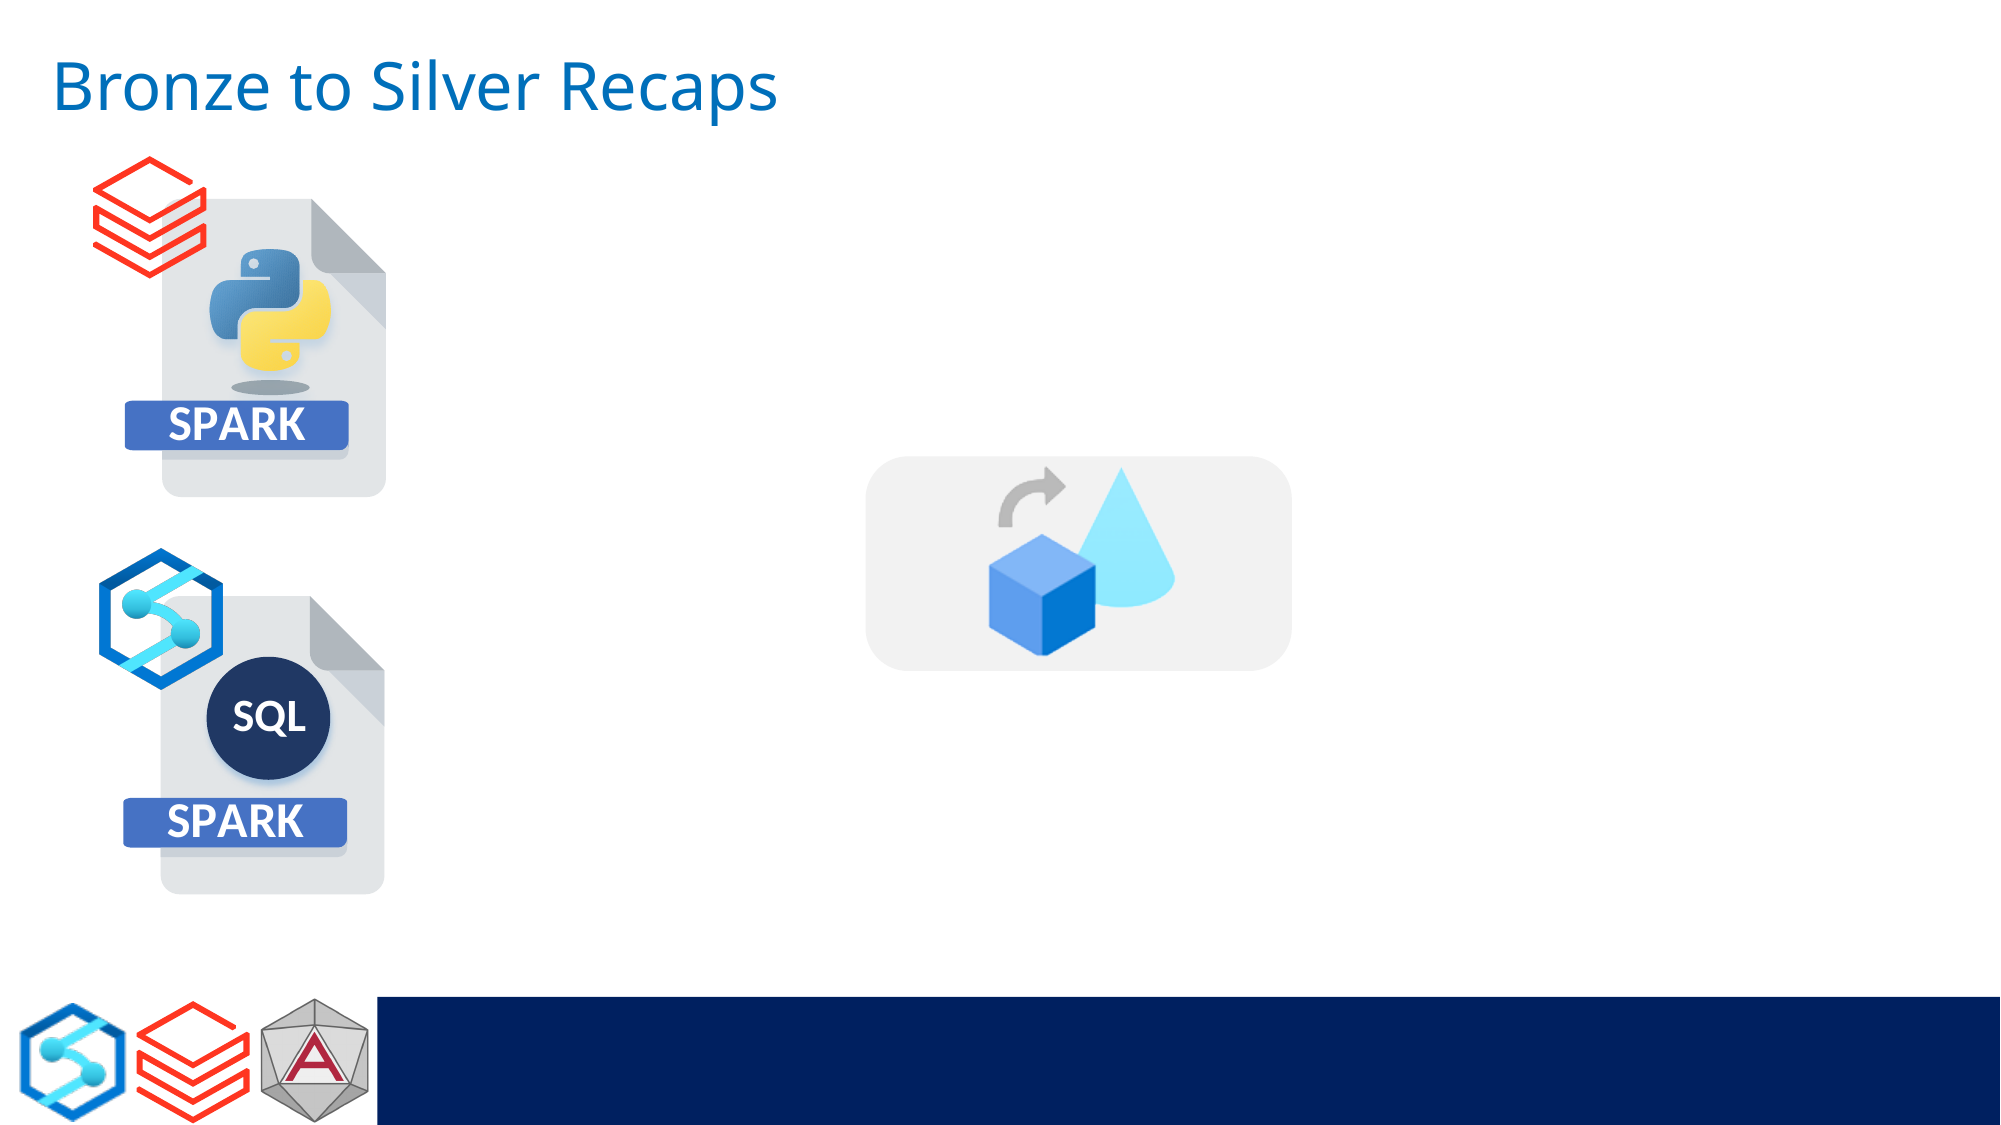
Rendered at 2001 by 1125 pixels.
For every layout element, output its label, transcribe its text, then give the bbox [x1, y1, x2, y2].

picture [13, 1003, 133, 1122]
picture [251, 997, 377, 1124]
picture [862, 453, 1292, 672]
picture [85, 148, 386, 498]
title Bronze to Silver Recaps [37, 35, 1169, 136]
picture [87, 545, 386, 896]
